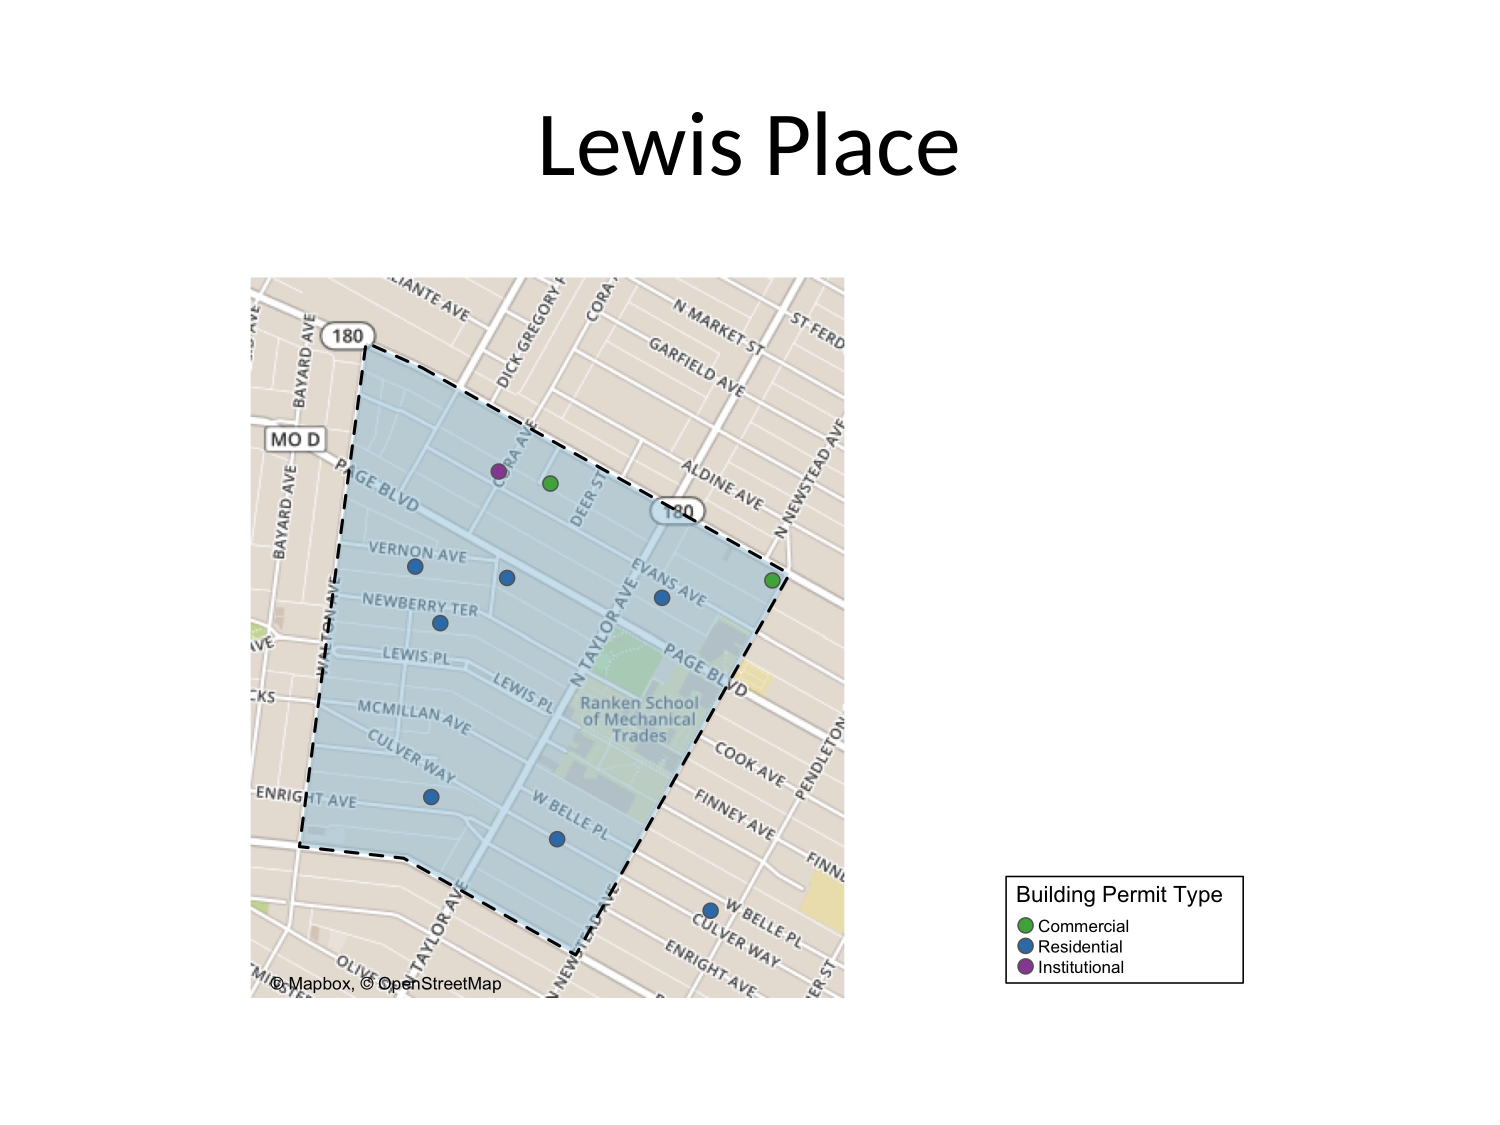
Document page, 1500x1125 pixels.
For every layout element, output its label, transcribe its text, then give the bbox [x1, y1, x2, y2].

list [74, 262, 1426, 1013]
title Lewis Place [75, 45, 1425, 233]
